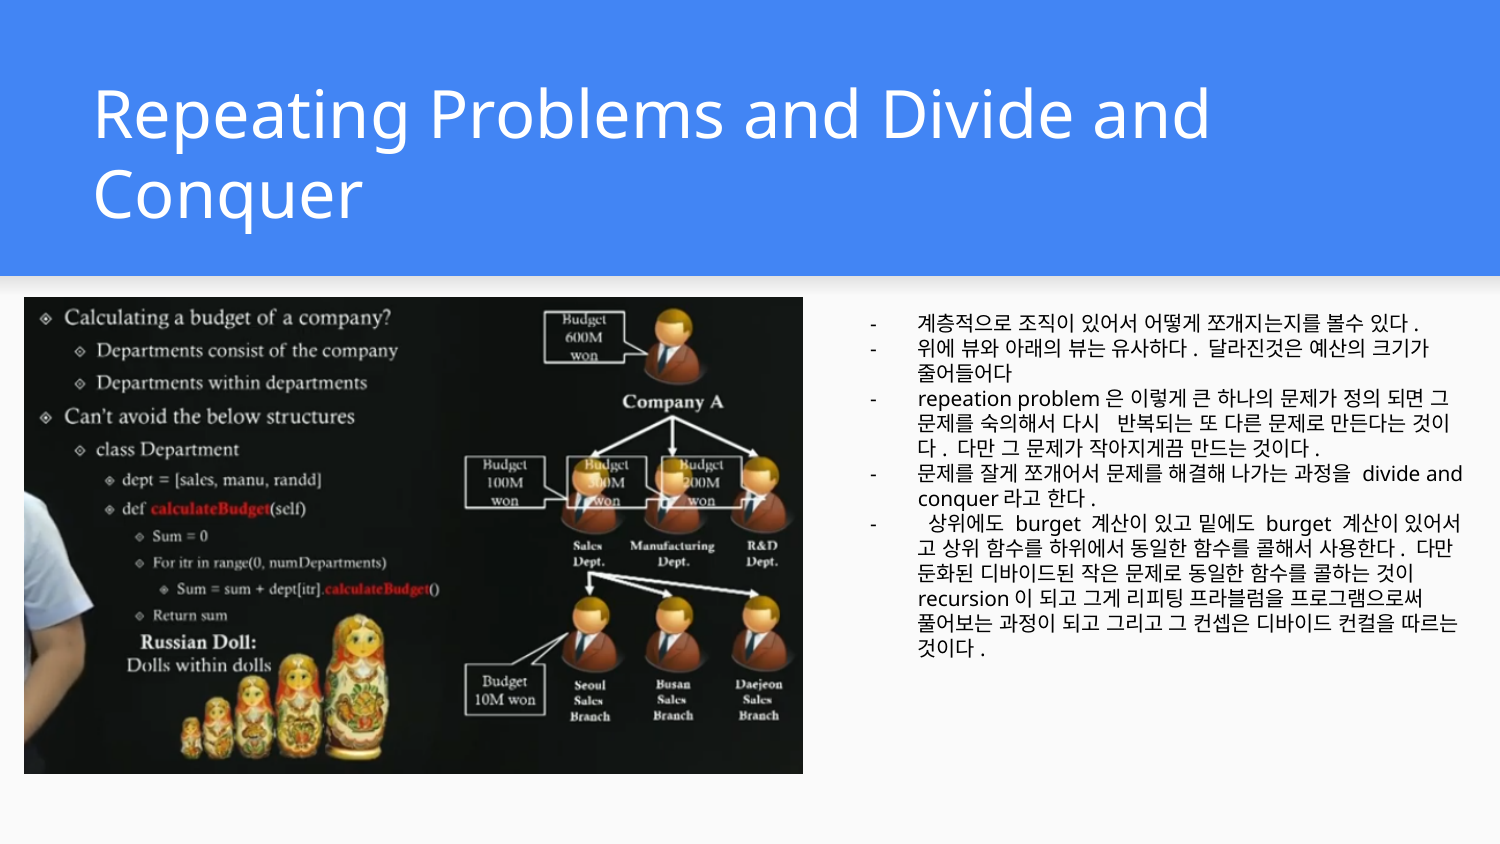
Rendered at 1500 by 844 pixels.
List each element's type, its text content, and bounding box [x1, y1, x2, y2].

picture [24, 296, 804, 774]
title Repeating Problems and Divide and Conquer [77, 121, 1427, 248]
text_box 계층적으로 조직이 있어서 어떻게 쪼개지는지를 볼수 있다. 위에 뷰와 아래의 뷰는 유사하다. 달라진것은 예산의 크기가 줄어들어다 repeation problem은 이렇게 큰 하나의 문제가 정의 되면 그 문제를 숙의해서 다시 반복되는 또 다른 문제로 만든다는 것이다. 다만 그 문제가 작아지게끔 만드는 것이다. 문제를 잘게 쪼개어서 문제를 해결해 나가는 과정을 divide and conquer라고 한다. 상위에도 burget 계산이 있고 밑에도 burget 계산이 있어서 고 상위 함수를 하위에서 동일한 함수를 콜해서 사용한다. 다만 둔화된 디바이드된 작은 문제로 동일한 함수를 콜하는 것이 recursion이 되고 그게 리피팅 프라블럼을 프로그램으로써 풀어보는 과정이 되고 그리고 그 컨셉은 디바이드 컨컬을 따르는 것이다. [828, 295, 1491, 826]
